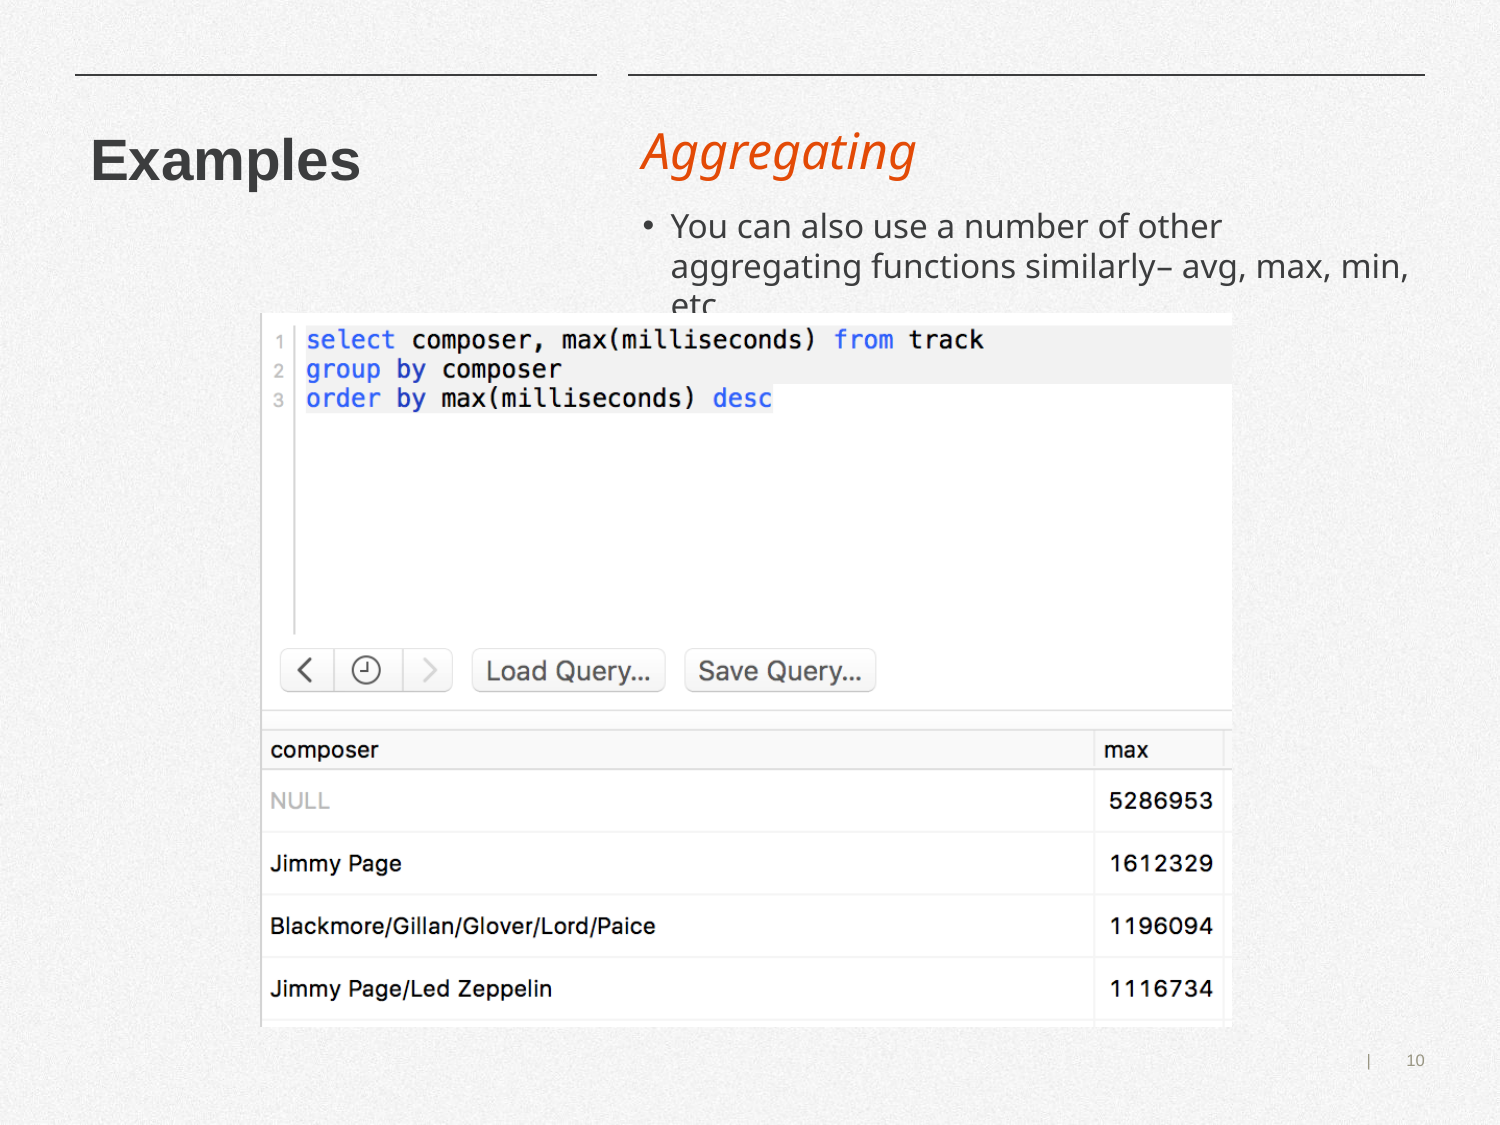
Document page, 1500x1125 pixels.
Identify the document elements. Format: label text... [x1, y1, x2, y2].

title Examples [75, 112, 597, 314]
text_box Aggregating You can also use a number of other aggregating functions similarly– avg, max, min, etc. [627, 112, 1431, 1014]
picture [0, 0, 1500, 1125]
